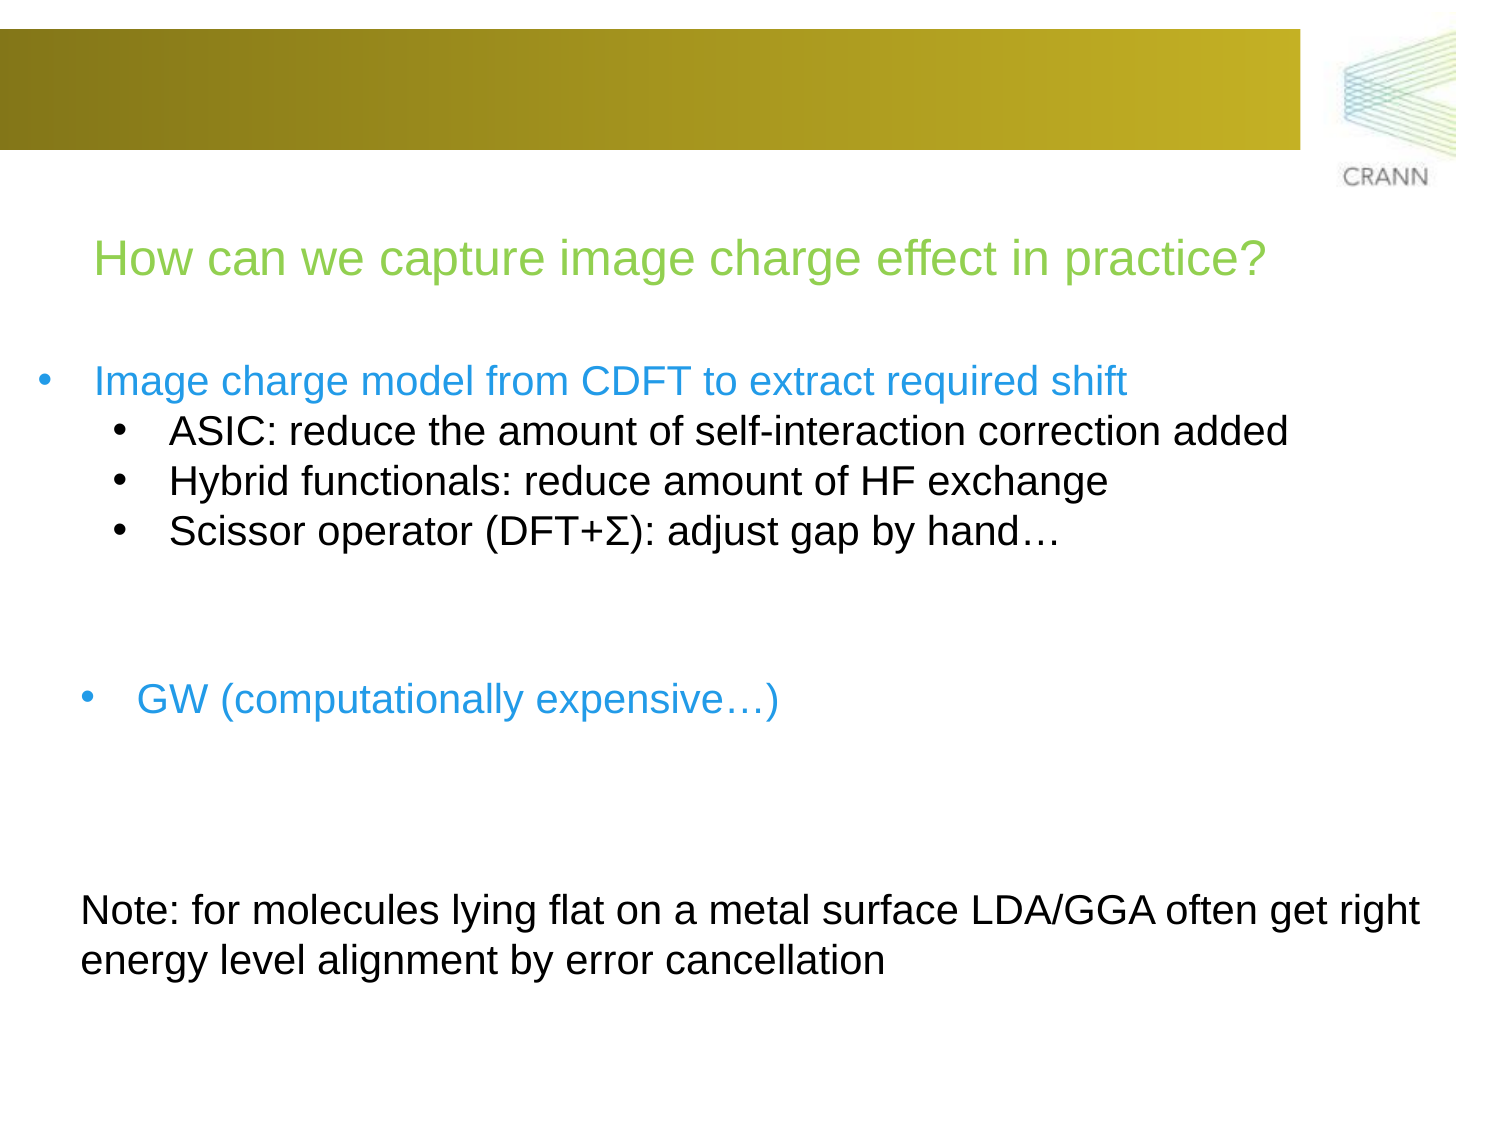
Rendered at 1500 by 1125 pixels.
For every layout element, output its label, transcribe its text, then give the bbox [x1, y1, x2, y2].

text_box [0, 29, 1301, 150]
text_box Note: for molecules lying flat on a metal surface LDA/GGA often get right energy level alignment by error cancellation [65, 775, 1457, 1050]
text_box Image charge model from CDFT to extract required shift ASIC: reduce the amount of self-interaction correction added Hybrid functionals: reduce amount of HF exchange Scissor operator (DFT+Σ): adjust gap by hand… [22, 346, 1414, 612]
picture [1299, 12, 1456, 209]
text_box GW (computationally expensive…) [65, 614, 1457, 729]
title How can we capture image charge effect in practice? [78, 217, 1292, 318]
